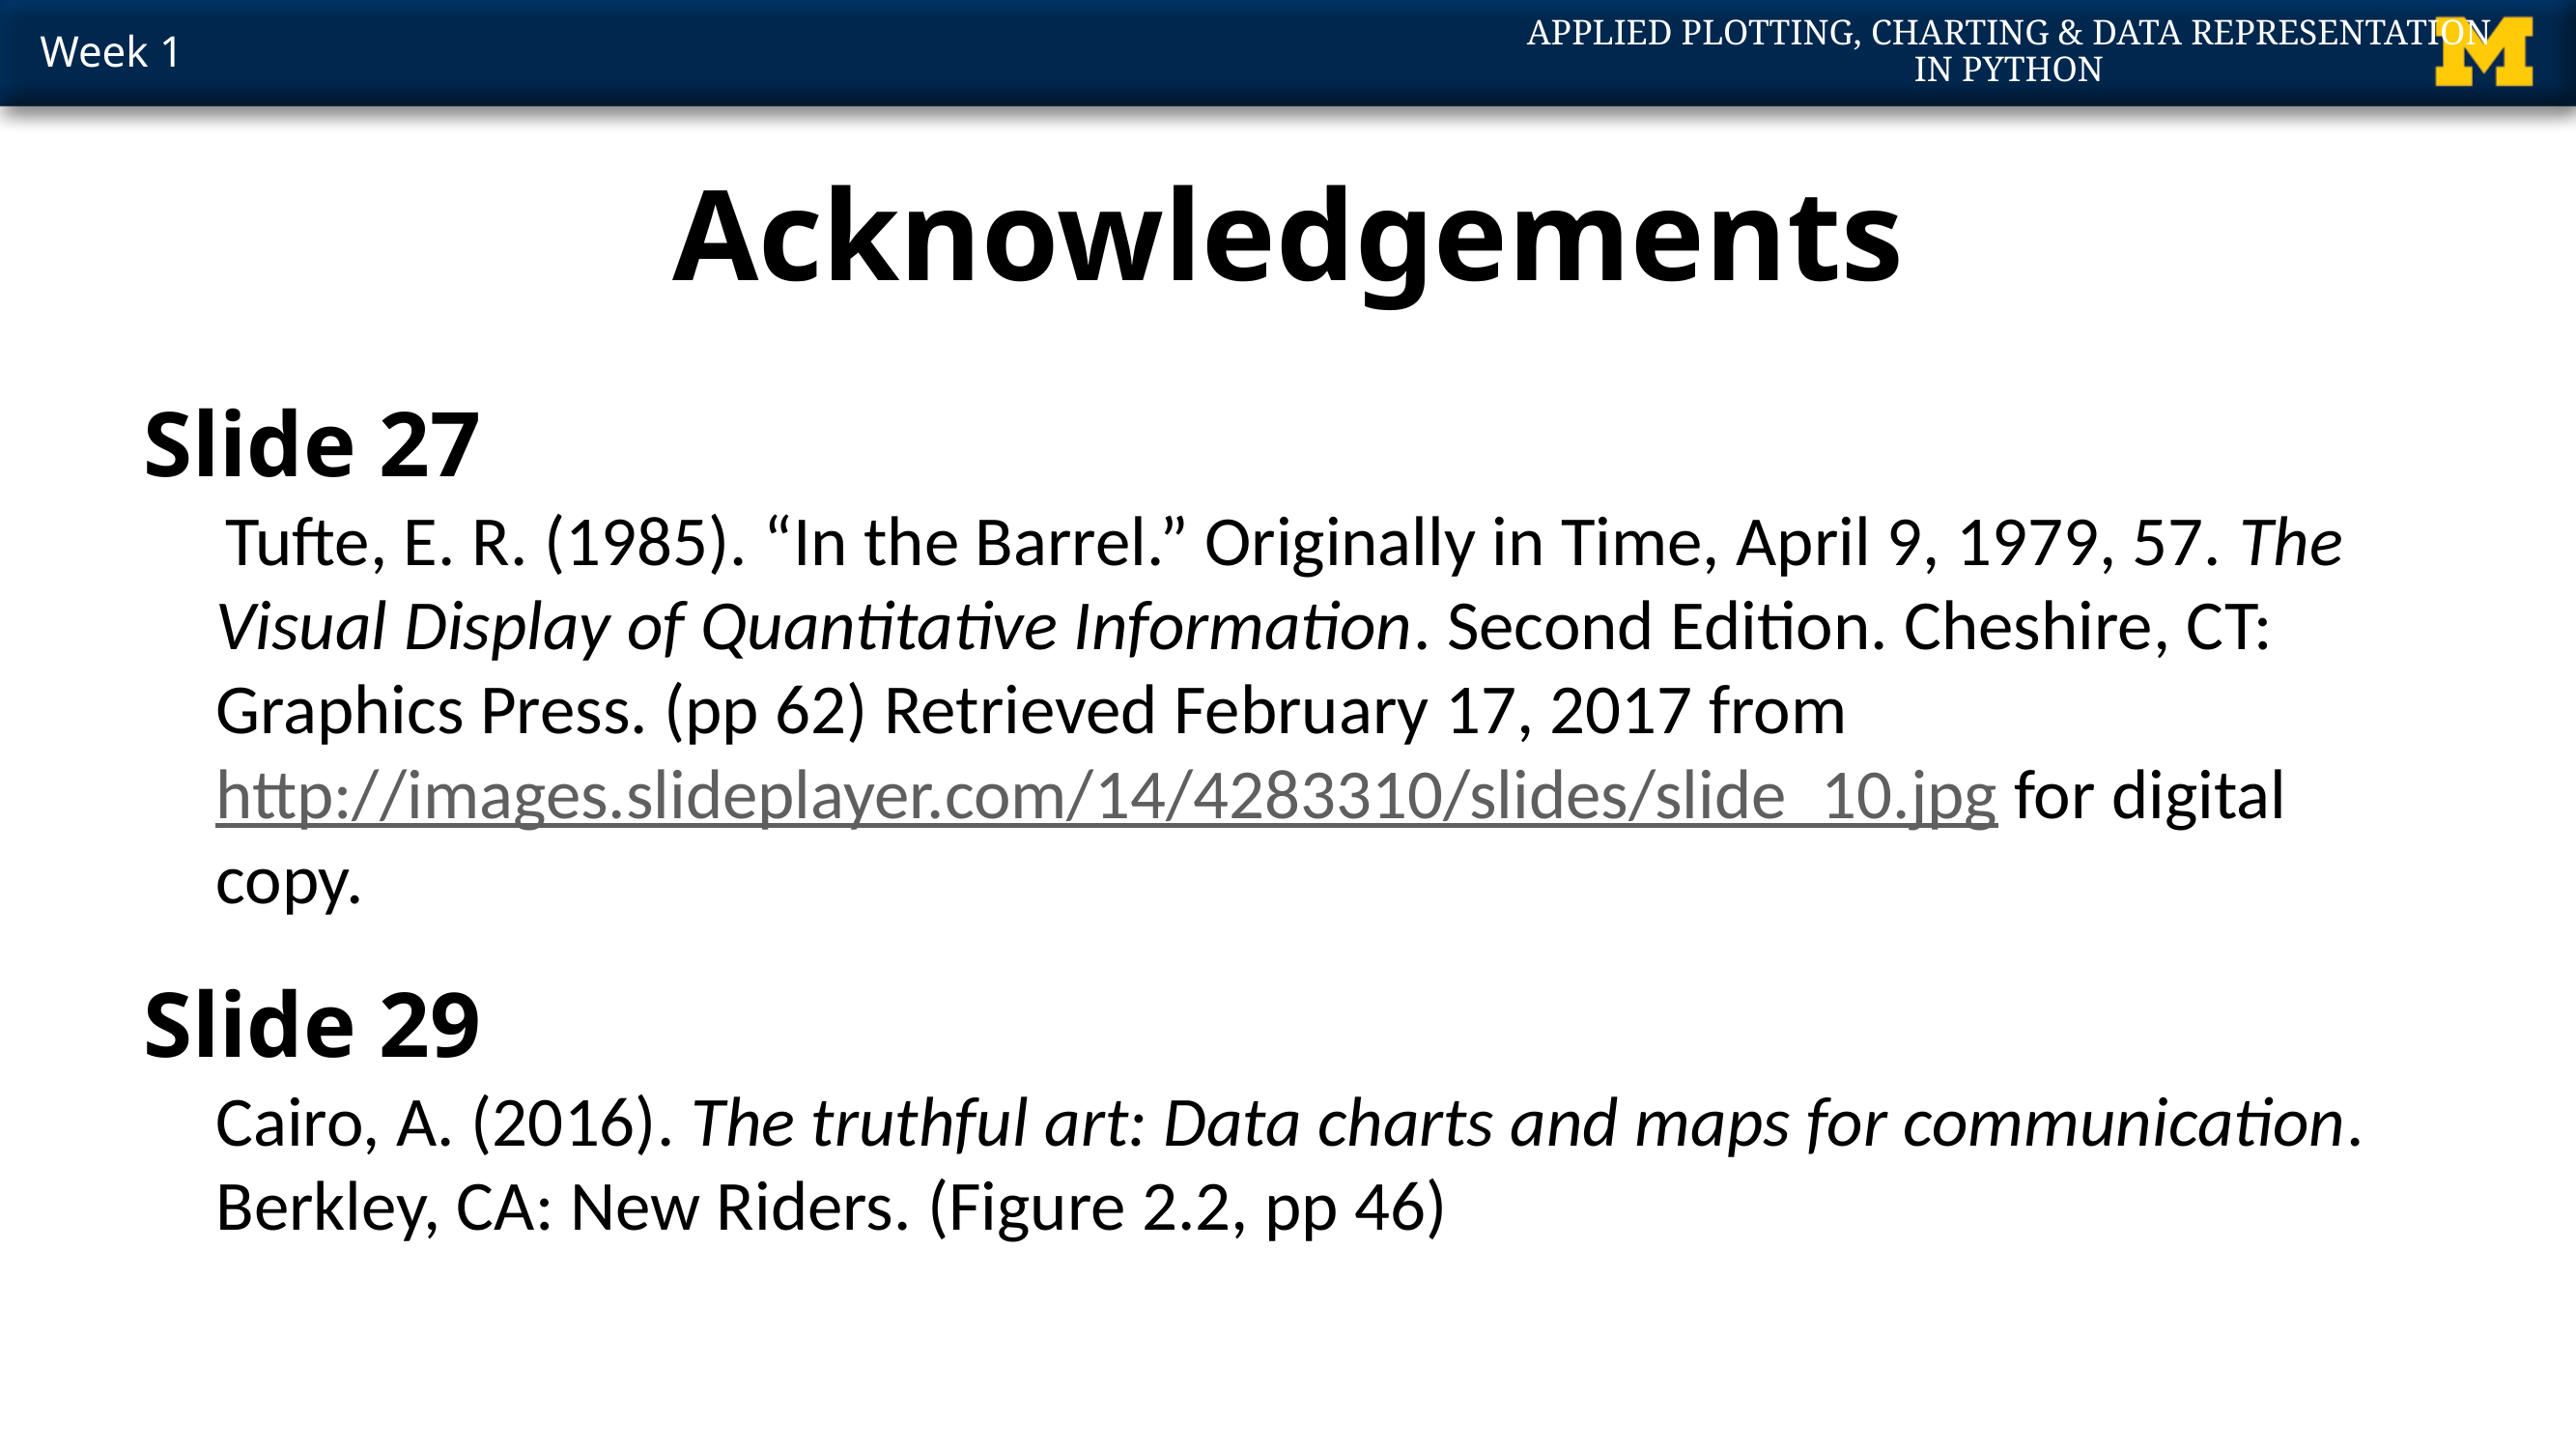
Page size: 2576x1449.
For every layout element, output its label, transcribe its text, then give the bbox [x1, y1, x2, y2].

list Slide 27 Tufte, E. R. (1985). “In the Barrel.” Originally in Time, April 9, 1979, 57. The Visual Display of Quantitative Information. Second Edition. Cheshire, CT: Graphics Press. (pp 62) Retrieved February 17, 2017 from http://images.slideplayer.com/14/4283310/slides/slide_10.jpg for digital copy. Slide 29 Cairo, A. (2016). The truthful art: Data charts and maps for communication. Berkley, CA: New Riders. (Figure 2.2, pp 46) [128, 372, 2448, 1301]
picture [0, 0, 2576, 1449]
title Acknowledgements [99, 140, 2477, 339]
